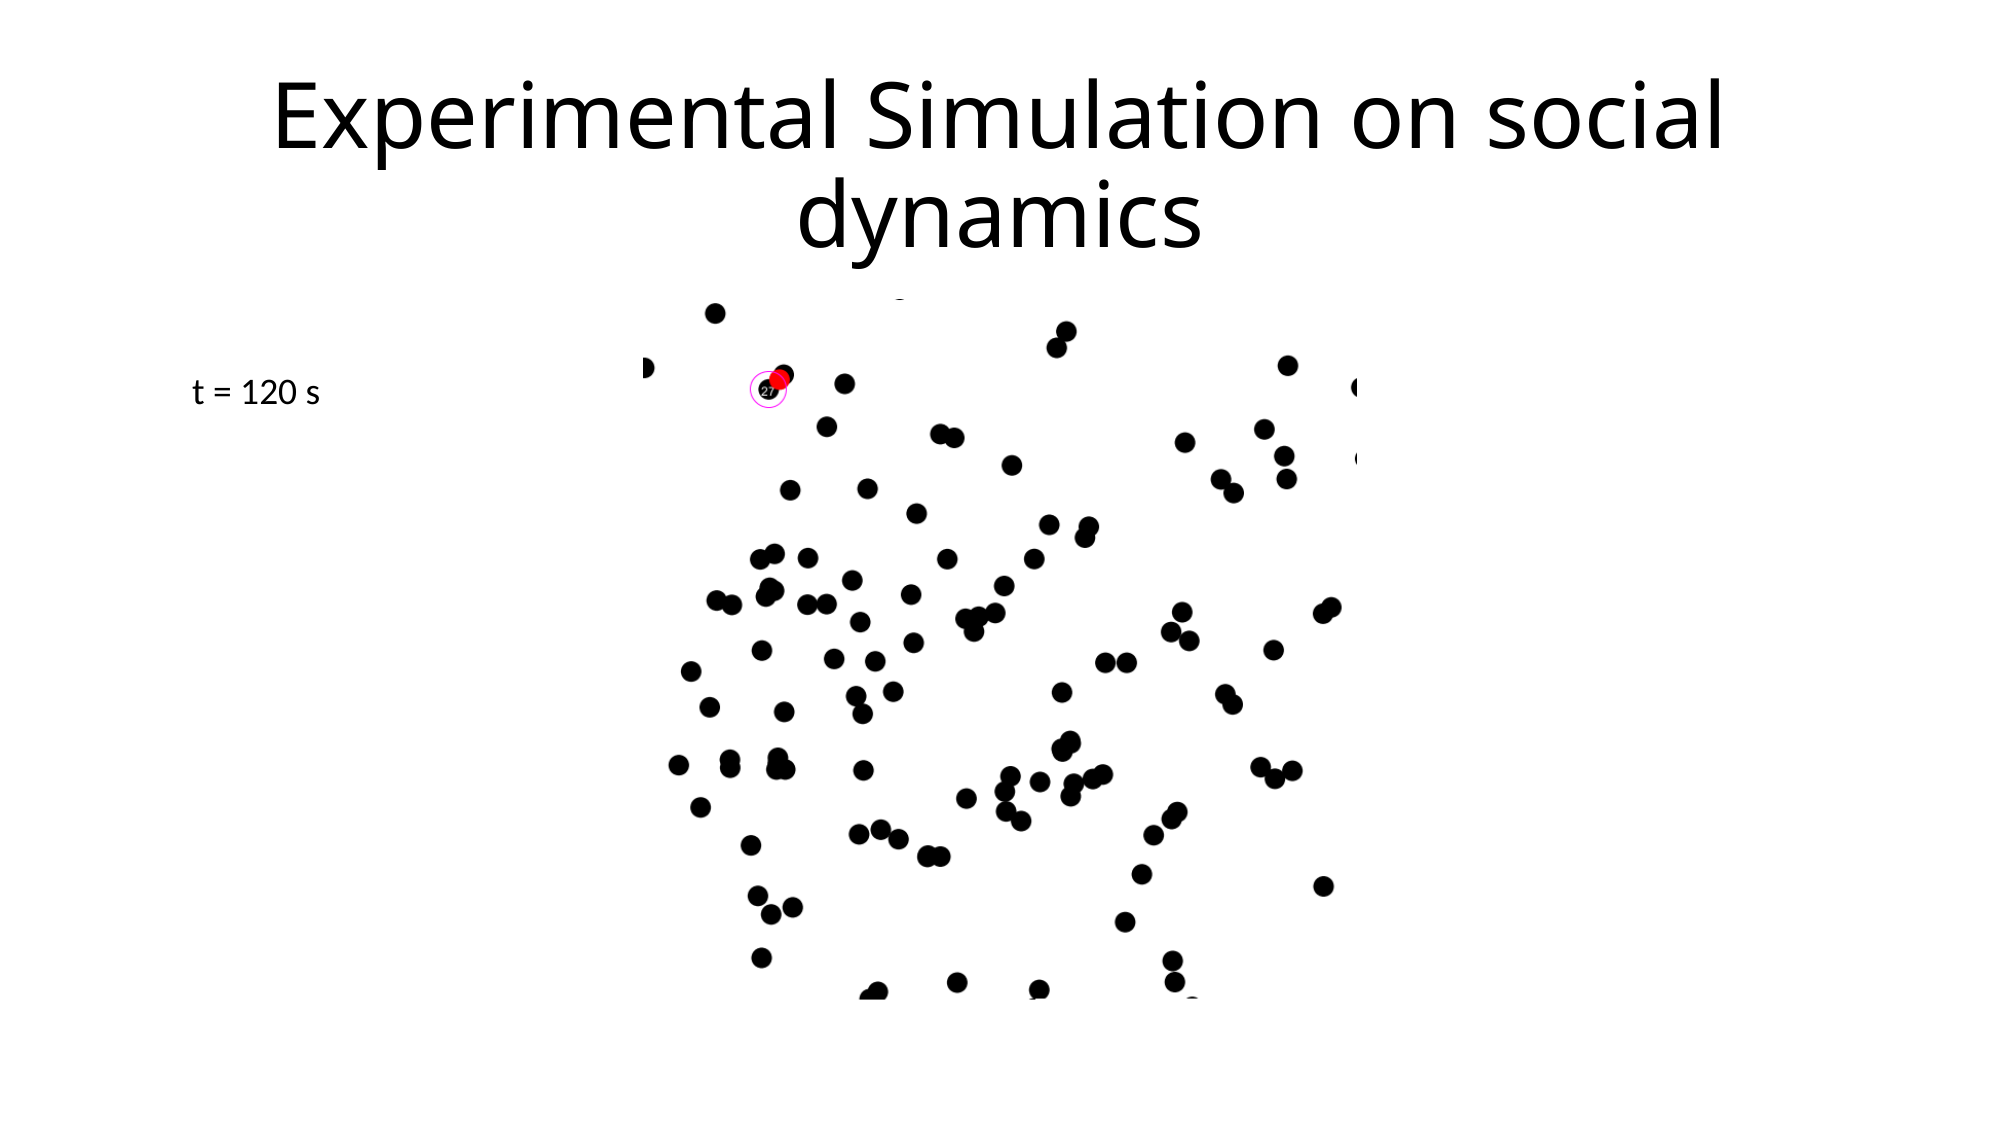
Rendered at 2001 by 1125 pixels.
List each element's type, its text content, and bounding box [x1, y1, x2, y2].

text_box t = 120 s [177, 359, 336, 420]
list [643, 299, 1357, 1014]
title Experimental Simulation on social dynamics [137, 59, 1863, 278]
